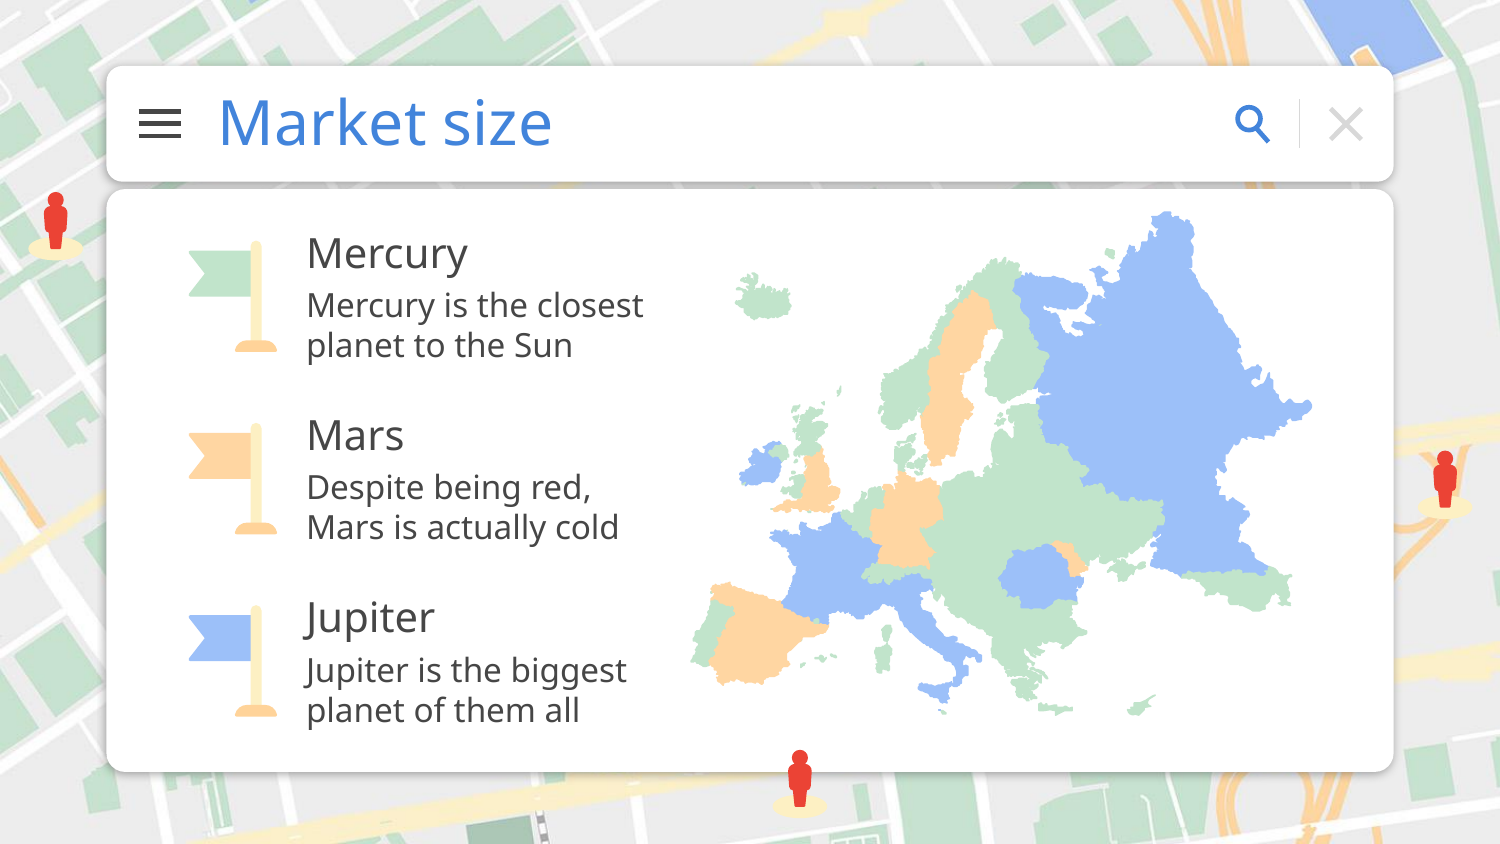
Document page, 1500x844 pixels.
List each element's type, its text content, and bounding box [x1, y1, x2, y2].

subtitle Mars [305, 408, 658, 459]
subtitle Mercury is the closest planet to the Sun [305, 284, 658, 366]
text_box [188, 422, 278, 535]
picture [0, 0, 1500, 844]
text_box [188, 604, 278, 717]
subtitle Jupiter is the biggest planet of them all [305, 648, 658, 730]
subtitle Despite being red, Mars is actually cold [305, 466, 658, 549]
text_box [188, 240, 278, 353]
subtitle Jupiter [305, 590, 658, 642]
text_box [690, 211, 1312, 716]
subtitle Mercury [305, 226, 658, 277]
title Market size [217, 83, 1382, 162]
